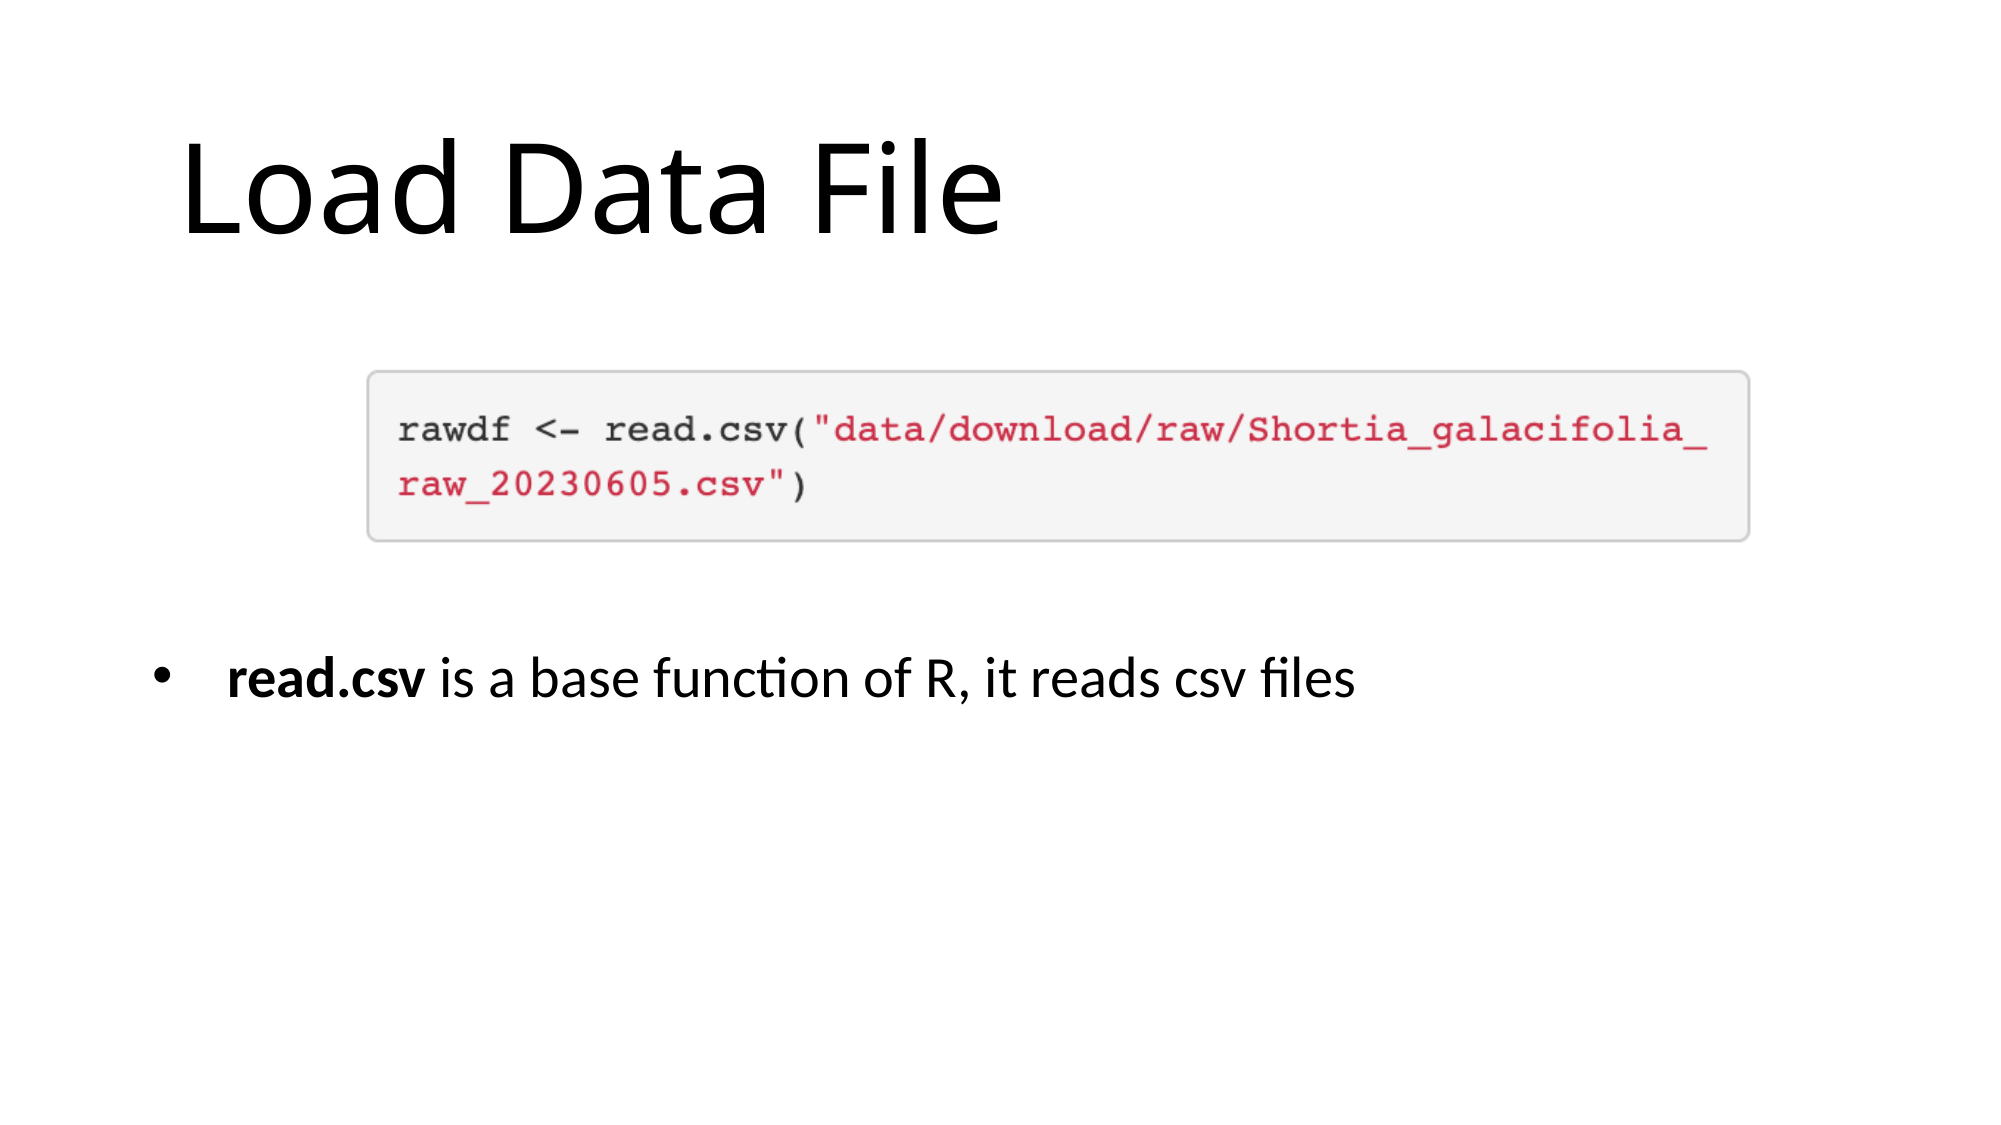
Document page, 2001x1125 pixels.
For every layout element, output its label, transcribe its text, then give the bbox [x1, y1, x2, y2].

text_box Load Data File [162, 84, 1888, 303]
picture [343, 344, 1783, 591]
text_box read.csv is a base function of R, it reads csv files [137, 632, 1863, 717]
